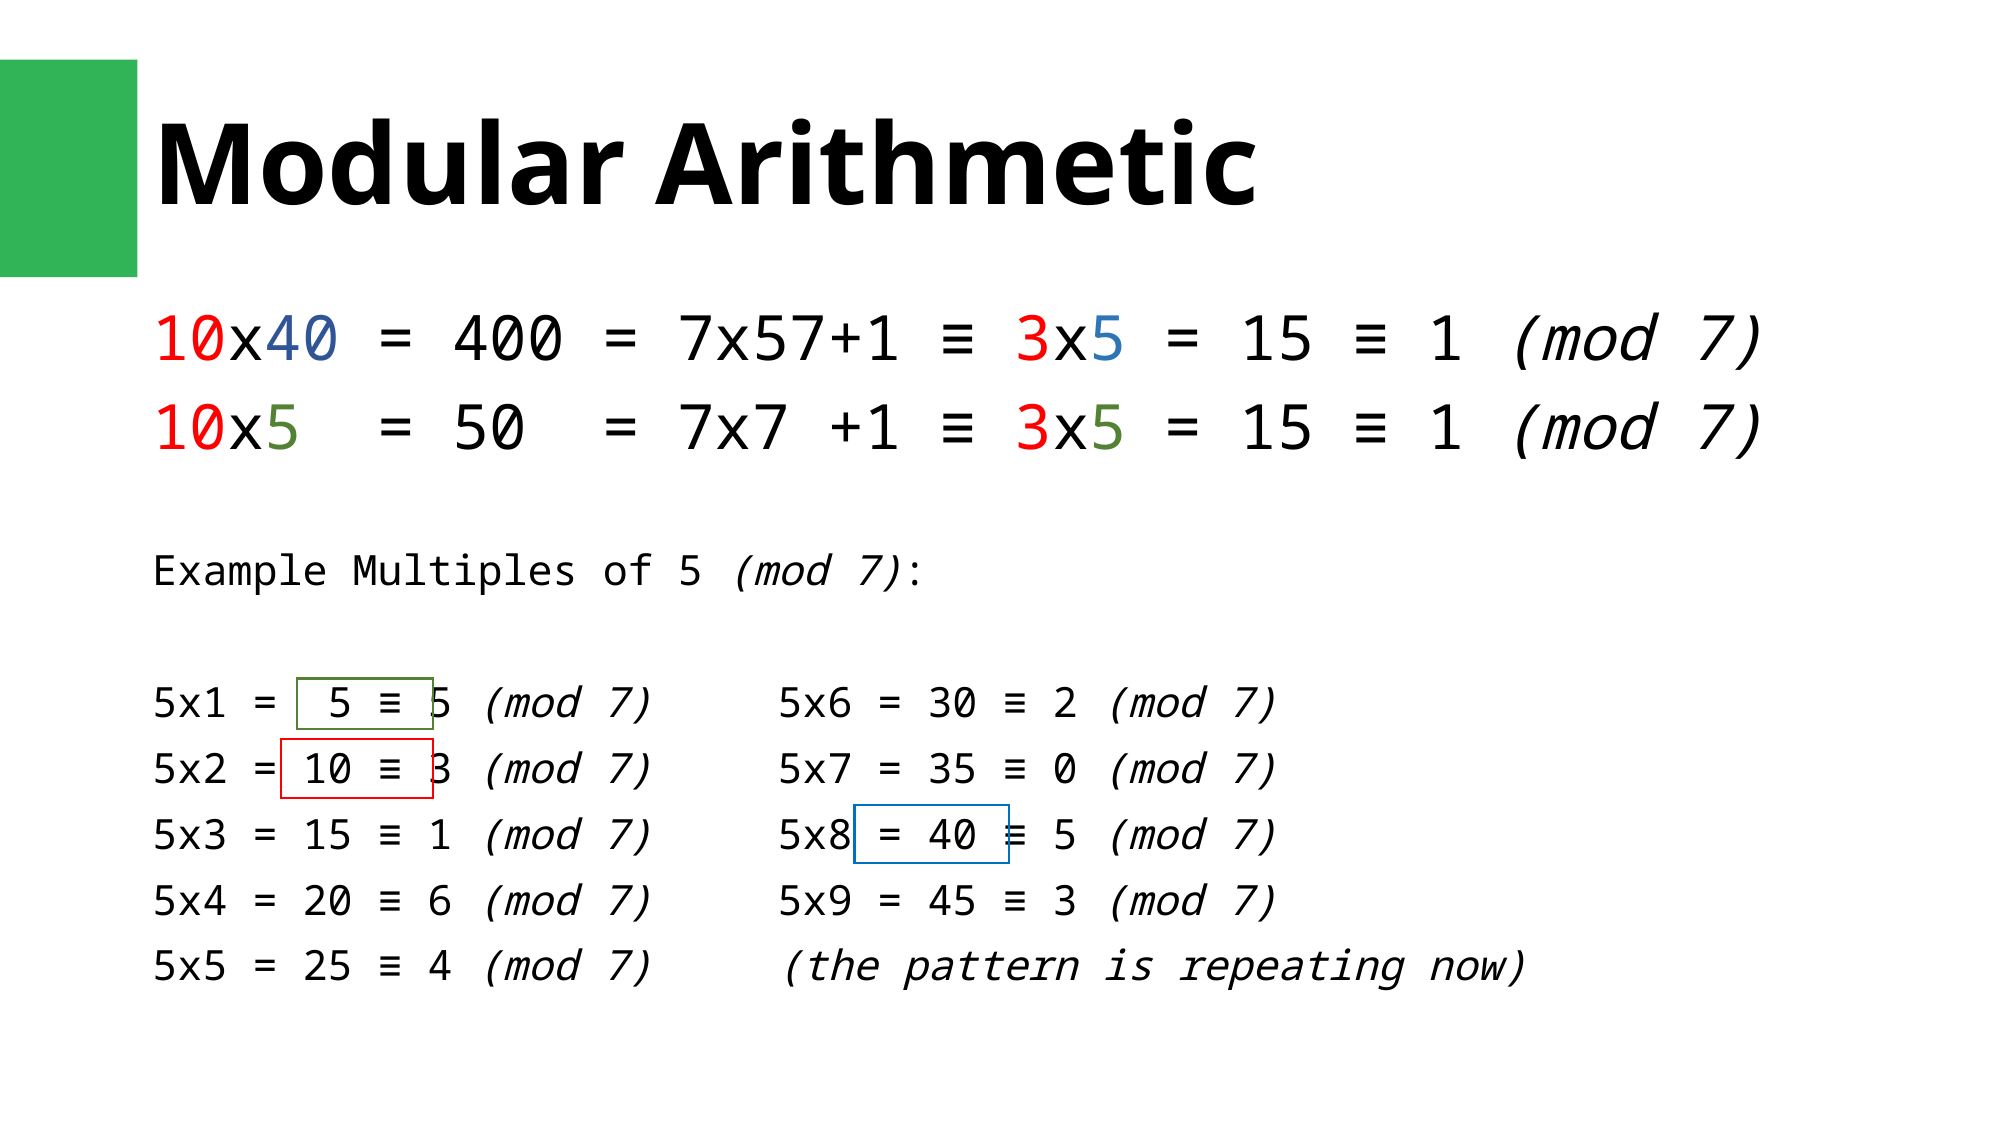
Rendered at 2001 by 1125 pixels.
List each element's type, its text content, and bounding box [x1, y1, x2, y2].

text_box [853, 804, 1010, 864]
list 10x40 = 400 = 7x57+1 ≡ 3x5 = 15 ≡ 1 (mod 7) 10x5 = 50 = 7x7 +1 ≡ 3x5 = 15 ≡ 1 (mod 7) Example Multiples of 5 (mod 7): 5x1 = 5 ≡ 5 (mod 7) 5x6 = 30 ≡ 2 (mod 7) 5x2 = 10 ≡ 3 (mod 7) 5x7 = 35 ≡ 0 (mod 7) 5x3 = 15 ≡ 1 (mod 7) 5x8 = 40 ≡ 5 (mod 7) 5x4 = 20 ≡ 6 (mod 7) 5x9 = 45 ≡ 3 (mod 7) 5x5 = 25 ≡ 4 (mod 7) (the pattern is repeating now) [137, 299, 1863, 1014]
title Modular Arithmetic [137, 59, 1863, 278]
text_box [280, 738, 434, 799]
text_box [296, 677, 434, 730]
